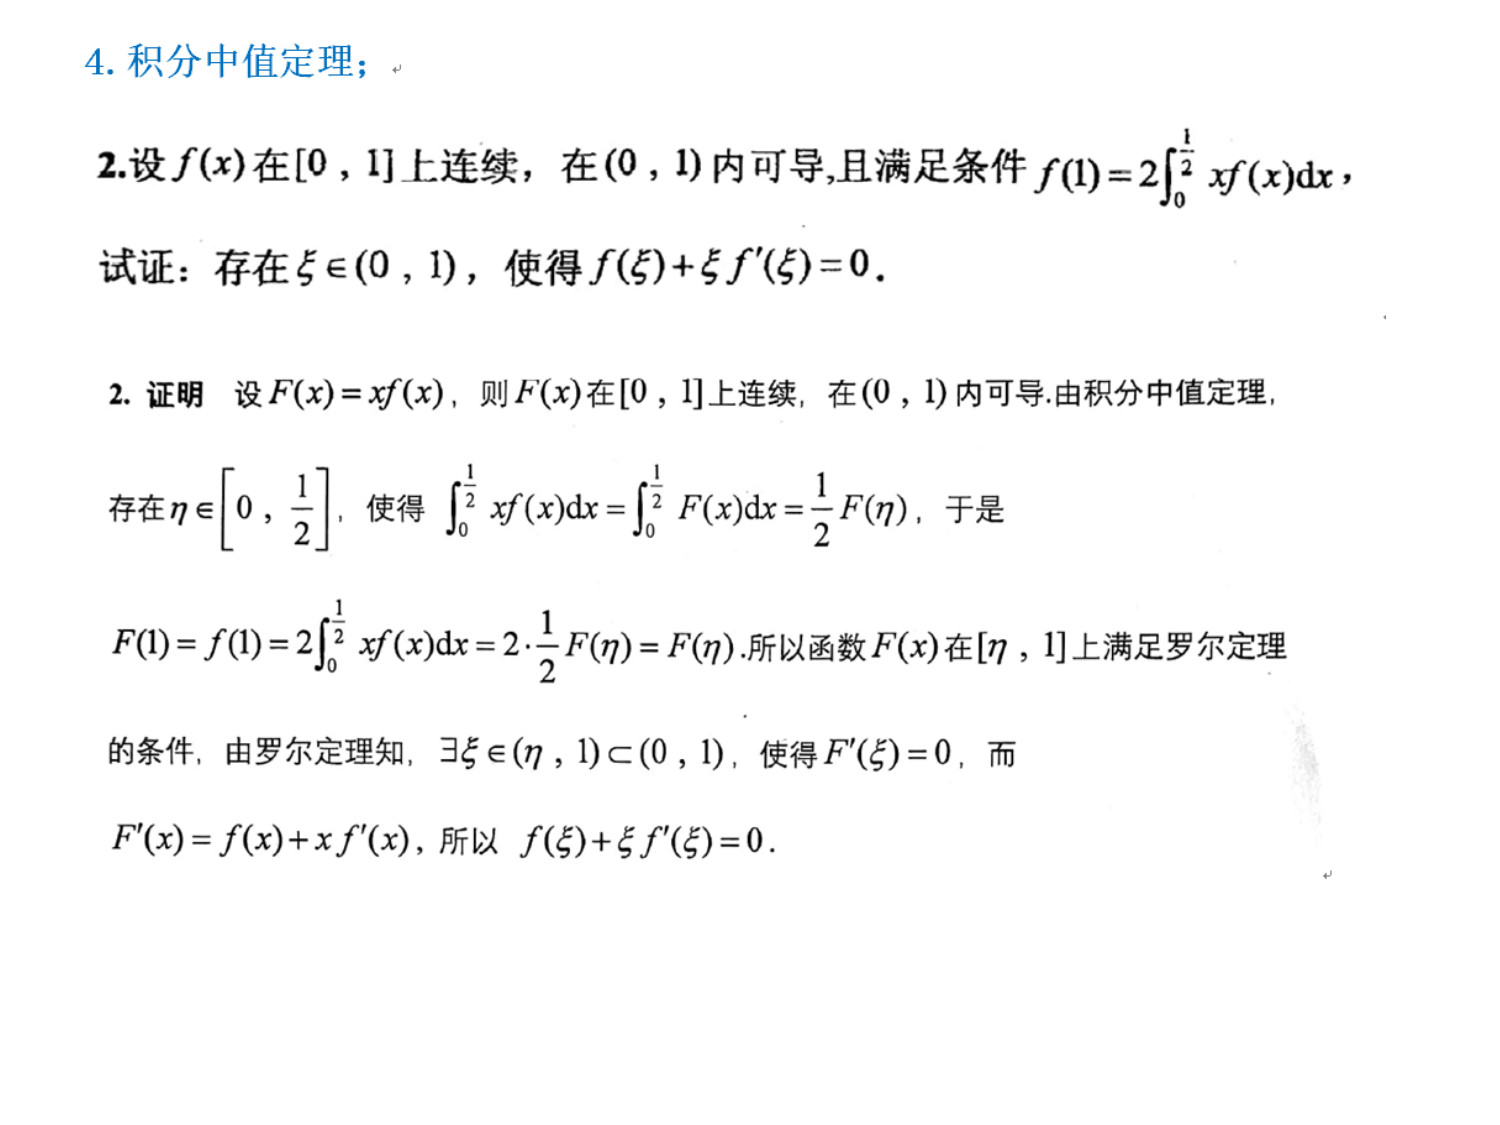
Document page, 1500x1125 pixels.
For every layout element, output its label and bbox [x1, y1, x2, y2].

picture [52, 30, 1386, 894]
